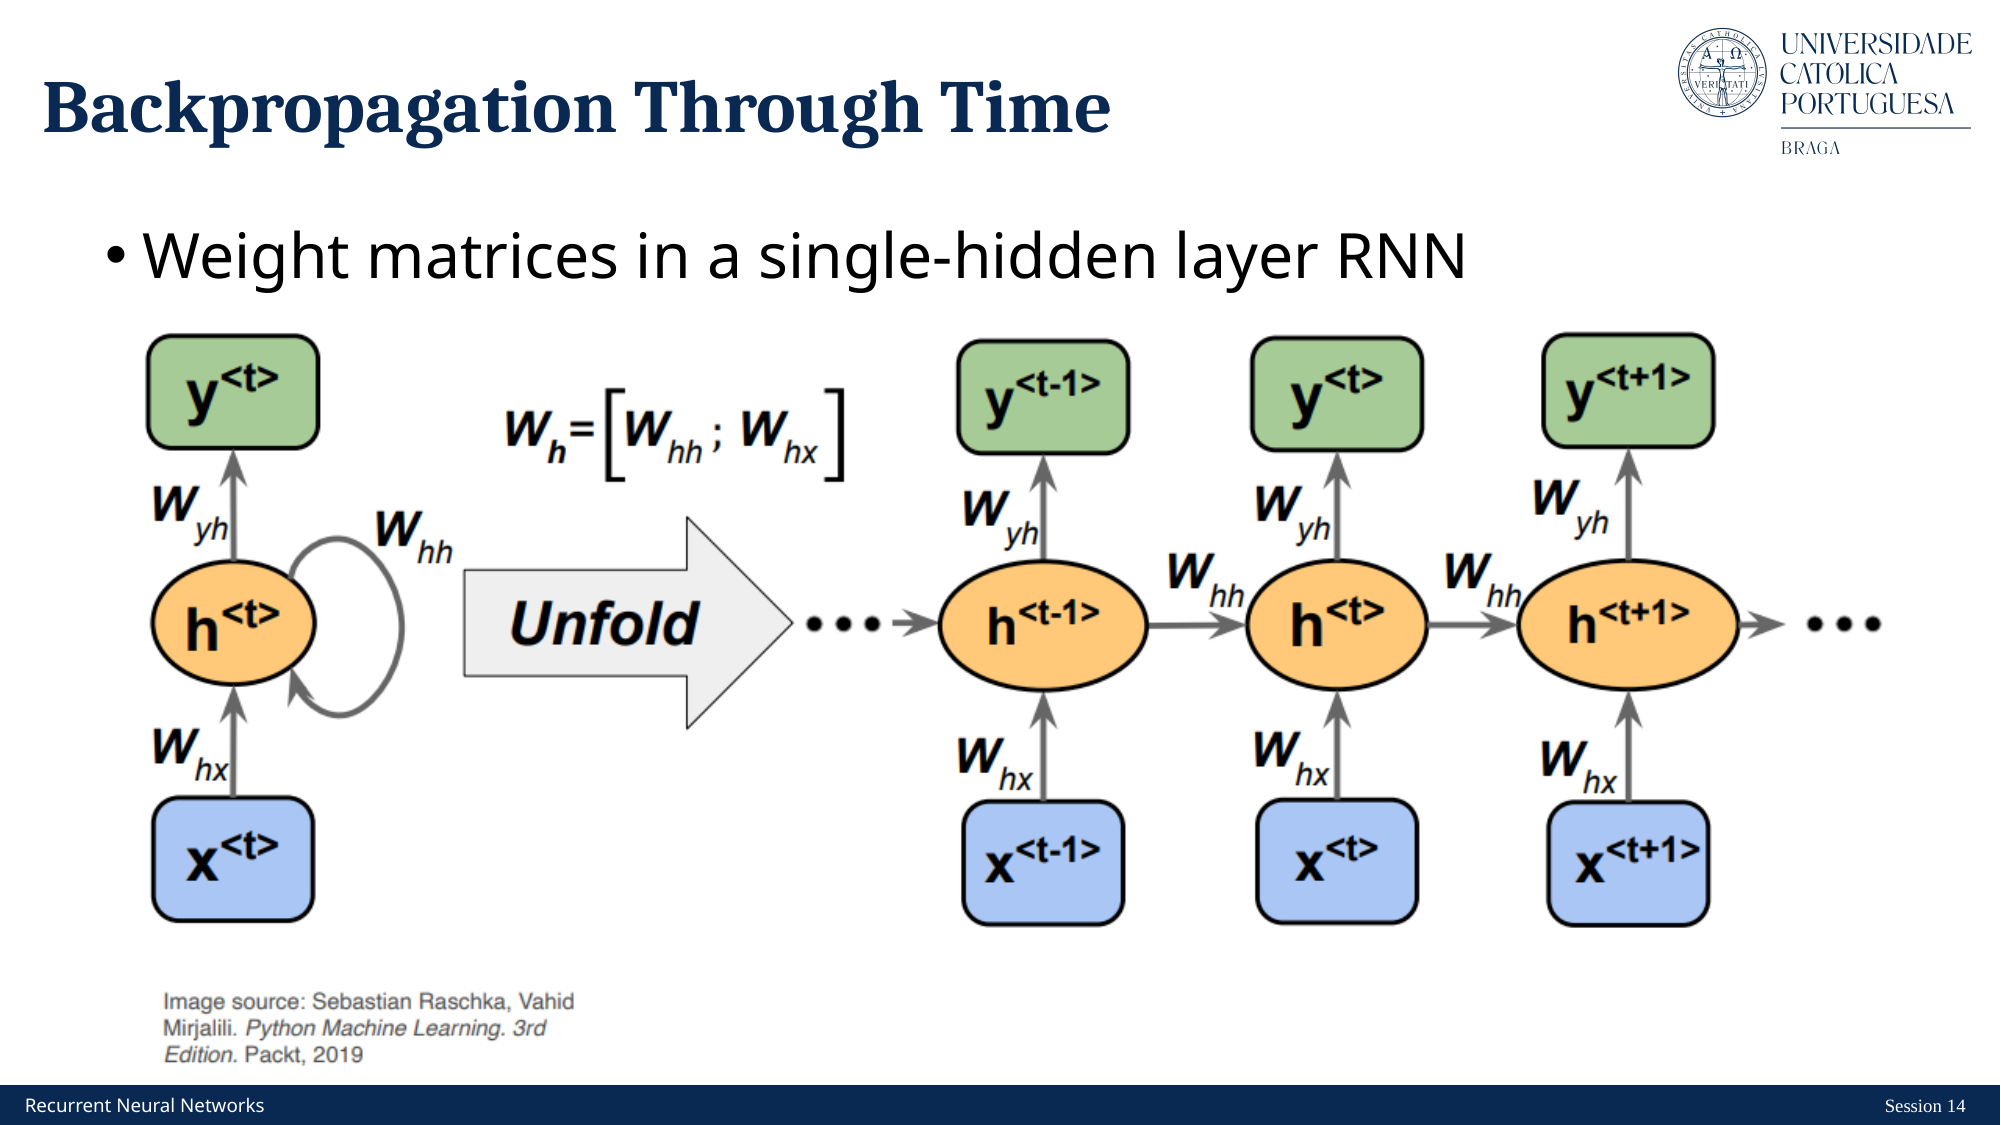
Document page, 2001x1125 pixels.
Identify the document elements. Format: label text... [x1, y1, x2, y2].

list Weight matrices in a single-hidden layer RNN [89, 216, 1895, 1075]
text_box [0, 1085, 2000, 1125]
picture [1672, 18, 1982, 163]
picture [122, 320, 1899, 1075]
title Backpropagation Through Time [27, 0, 1753, 218]
text_box Session 14 [1126, 1086, 1981, 1125]
text_box Recurrent Neural Networks [9, 1086, 1126, 1125]
